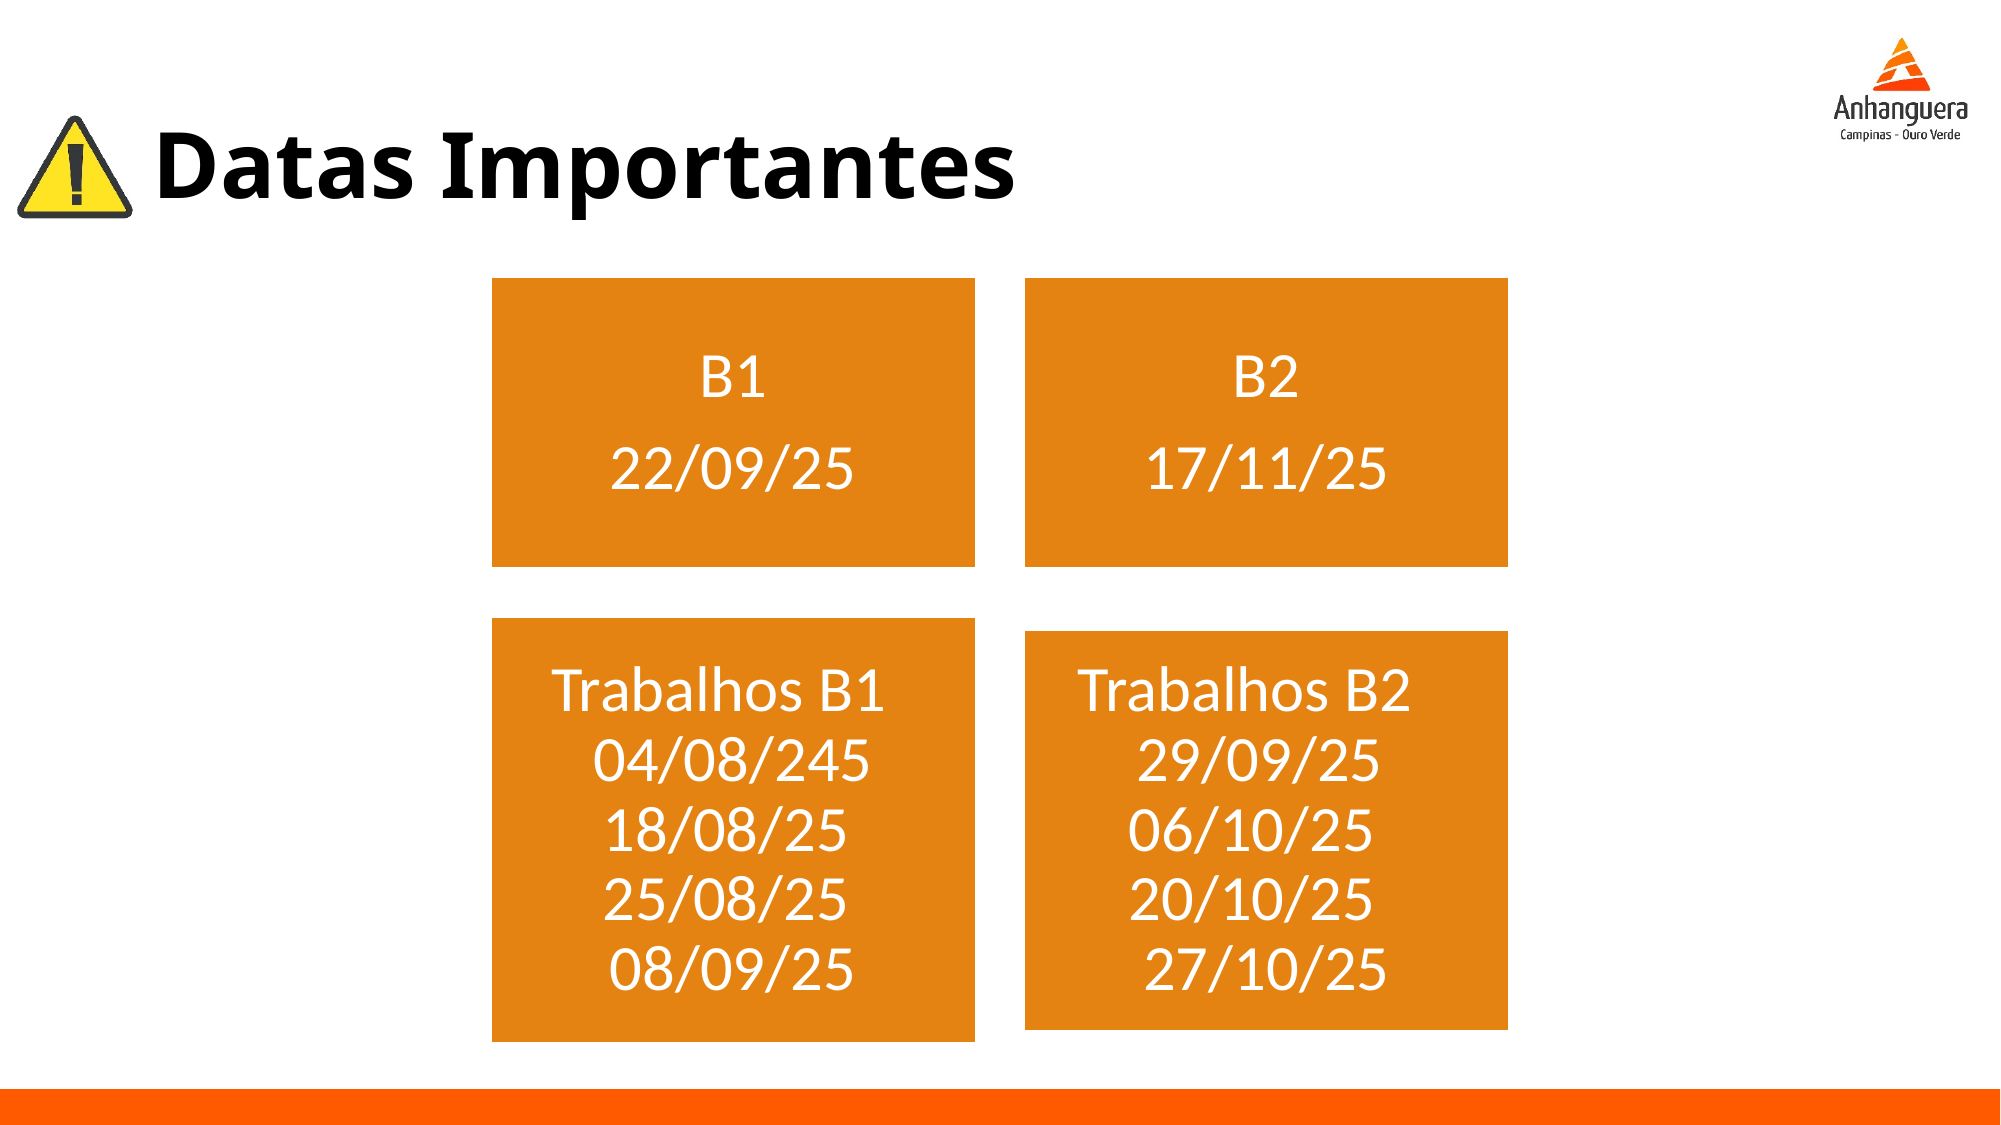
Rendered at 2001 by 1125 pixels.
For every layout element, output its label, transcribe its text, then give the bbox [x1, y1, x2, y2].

picture [11, 110, 138, 223]
title Datas Importantes [137, 59, 1863, 278]
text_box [425, 277, 1574, 1044]
picture [1826, 22, 1974, 170]
